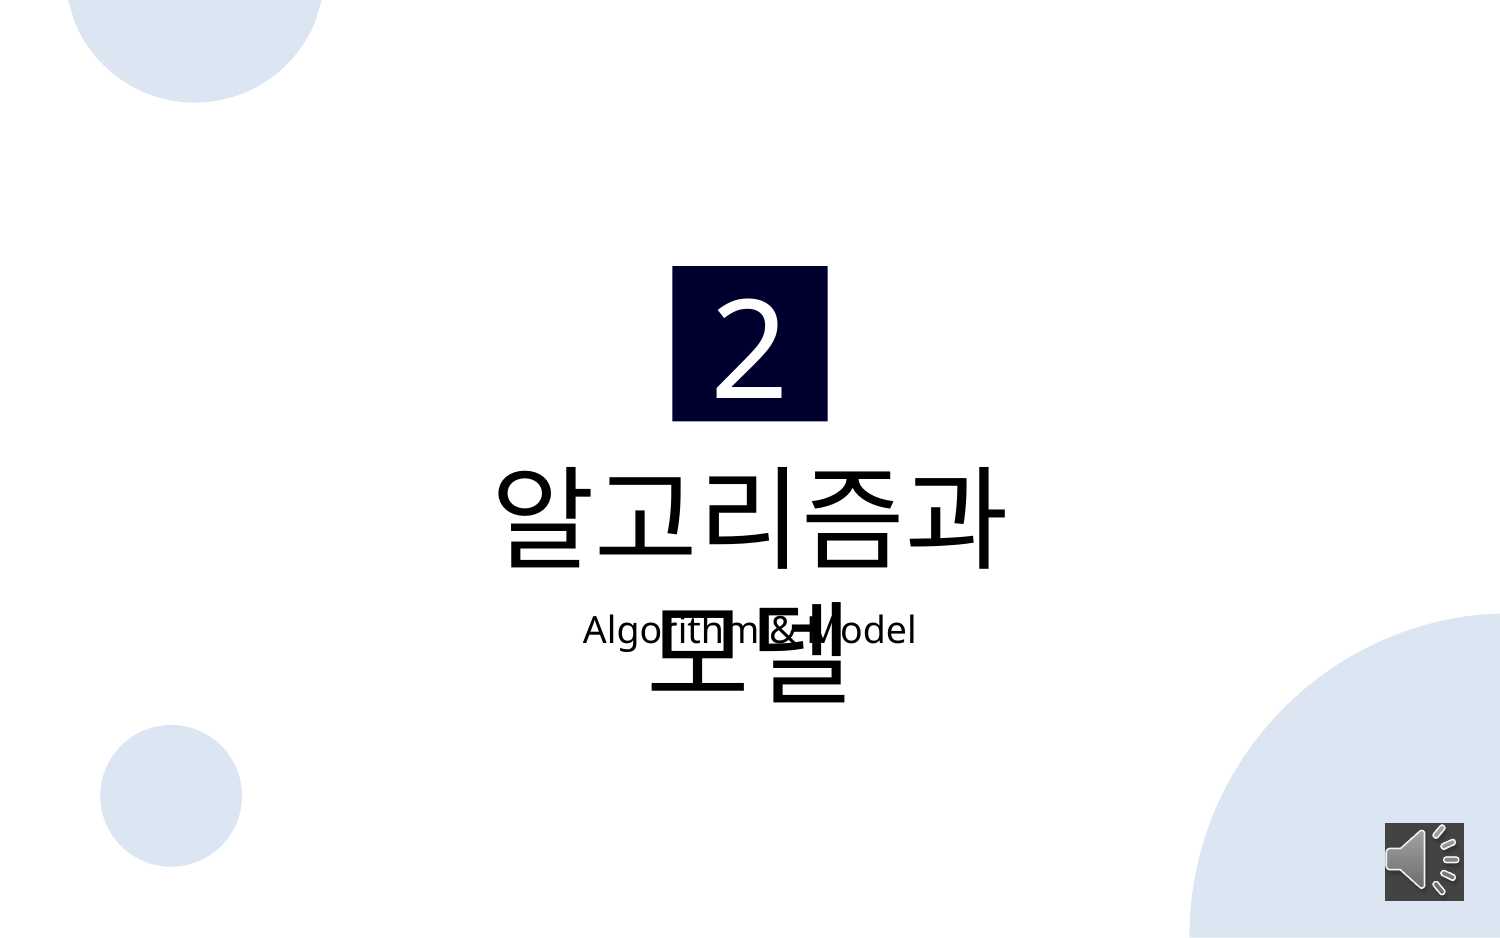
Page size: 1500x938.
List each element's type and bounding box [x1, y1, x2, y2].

picture [1384, 821, 1465, 903]
